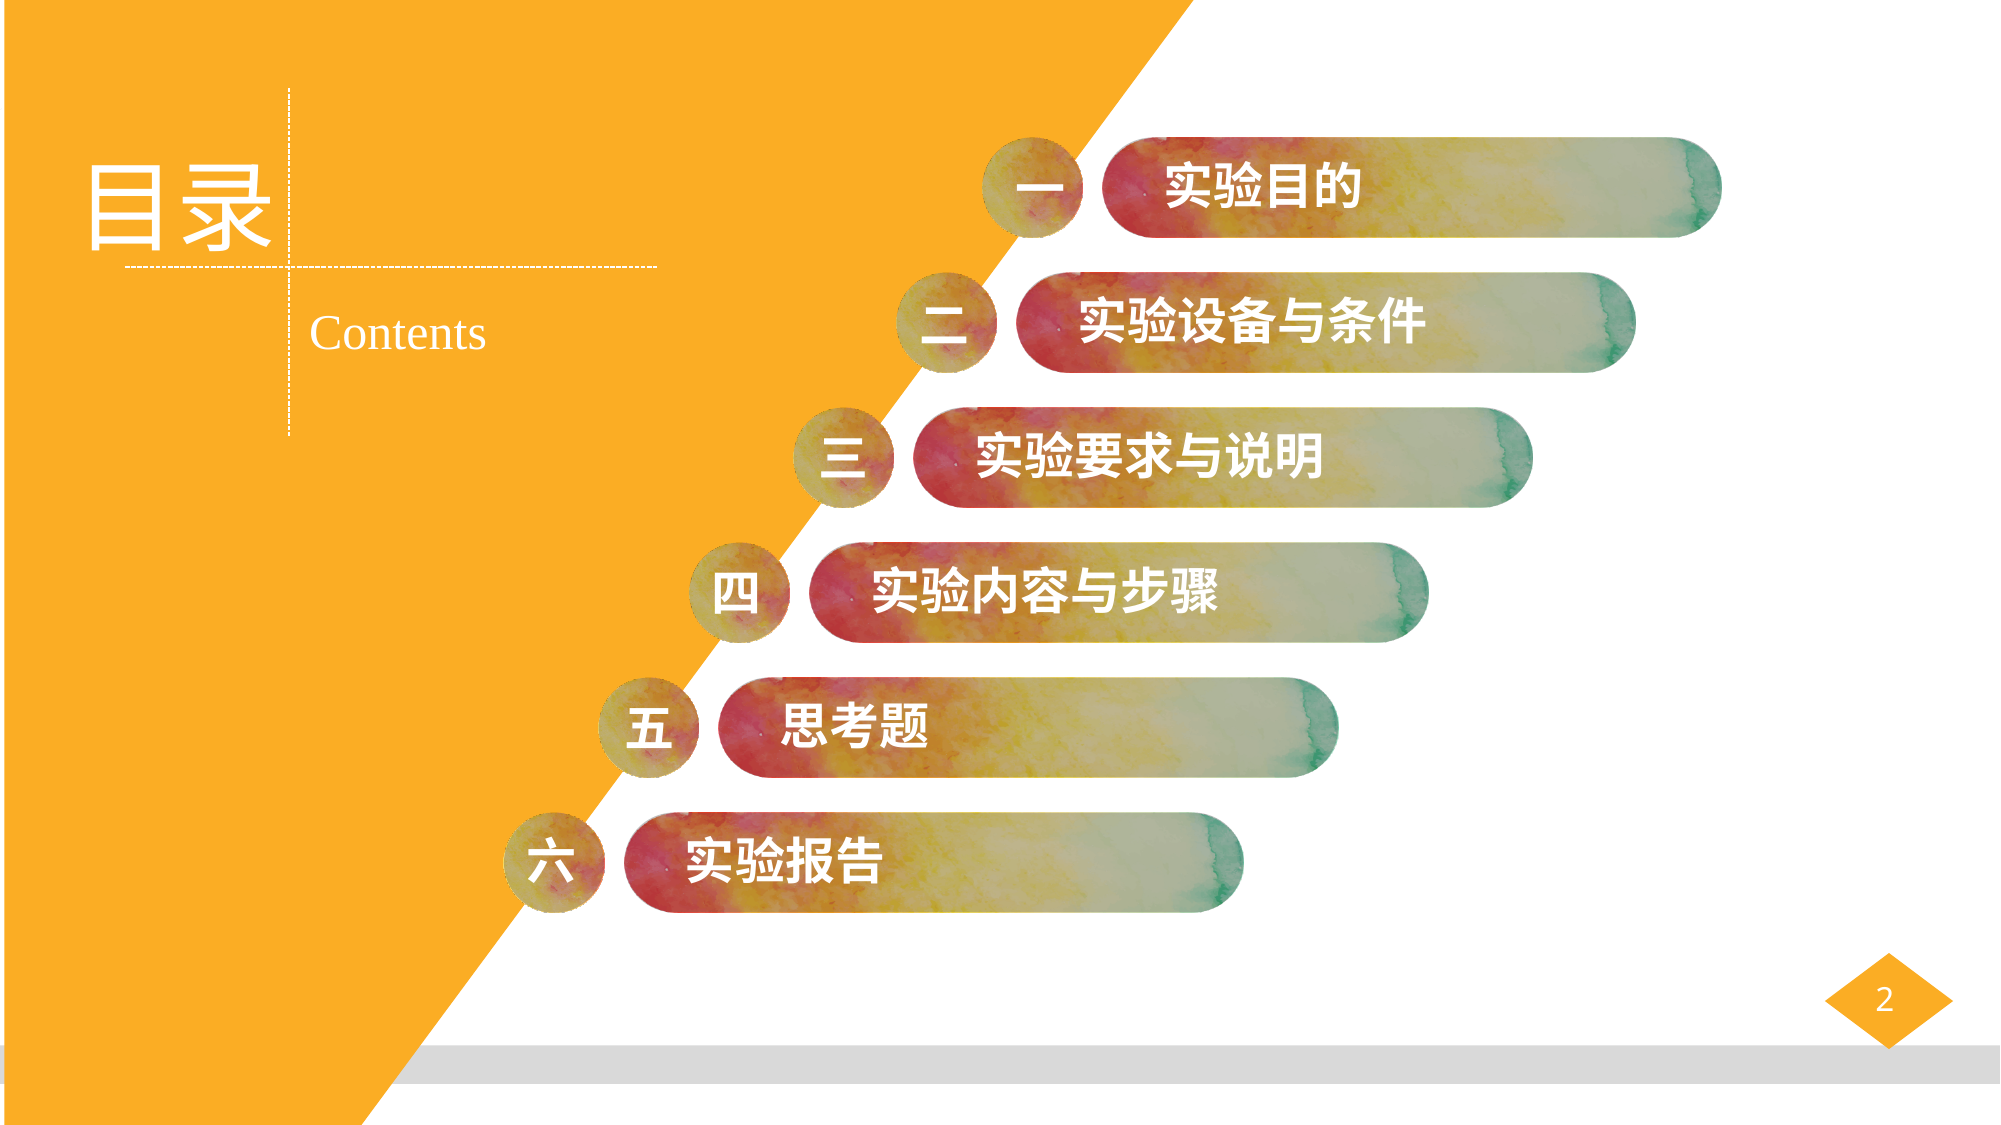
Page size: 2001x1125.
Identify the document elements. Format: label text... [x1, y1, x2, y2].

text_box 目录 [29, 135, 288, 271]
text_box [288, 87, 1722, 913]
picture [0, 0, 4, 142]
